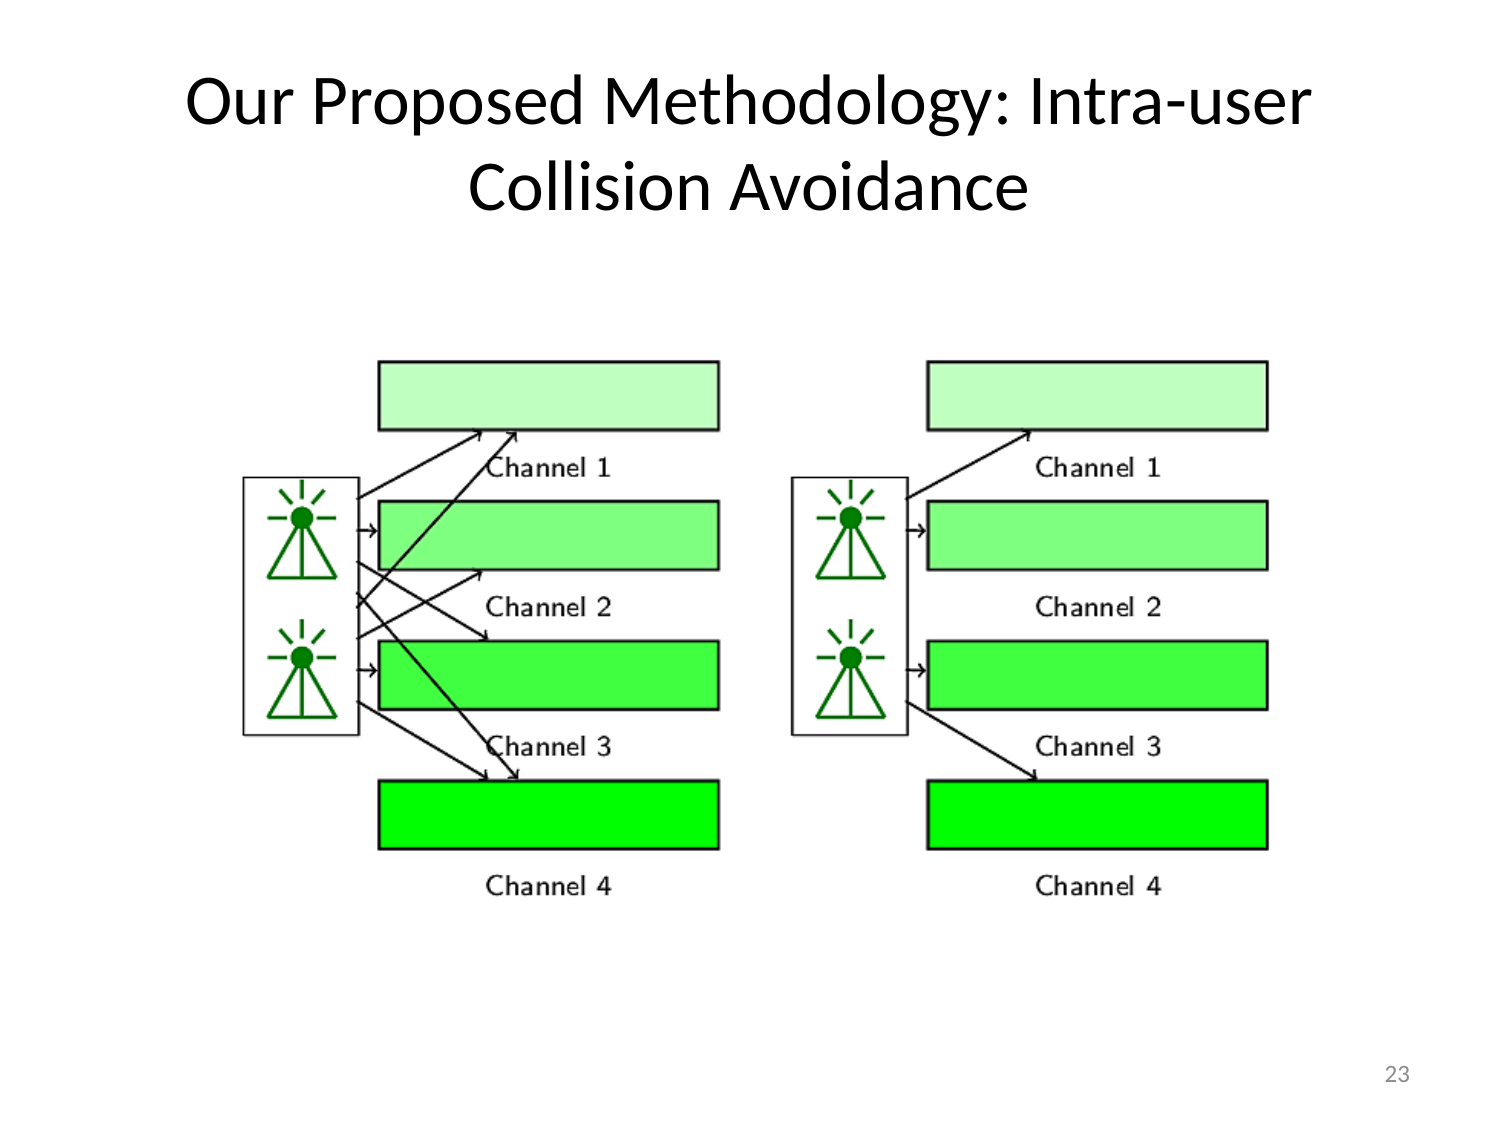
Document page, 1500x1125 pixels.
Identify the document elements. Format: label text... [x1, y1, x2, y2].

slide_number 23 [1074, 1042, 1425, 1103]
picture [204, 324, 1296, 938]
title Our Proposed Methodology: Intra-user Collision Avoidance [75, 45, 1425, 233]
